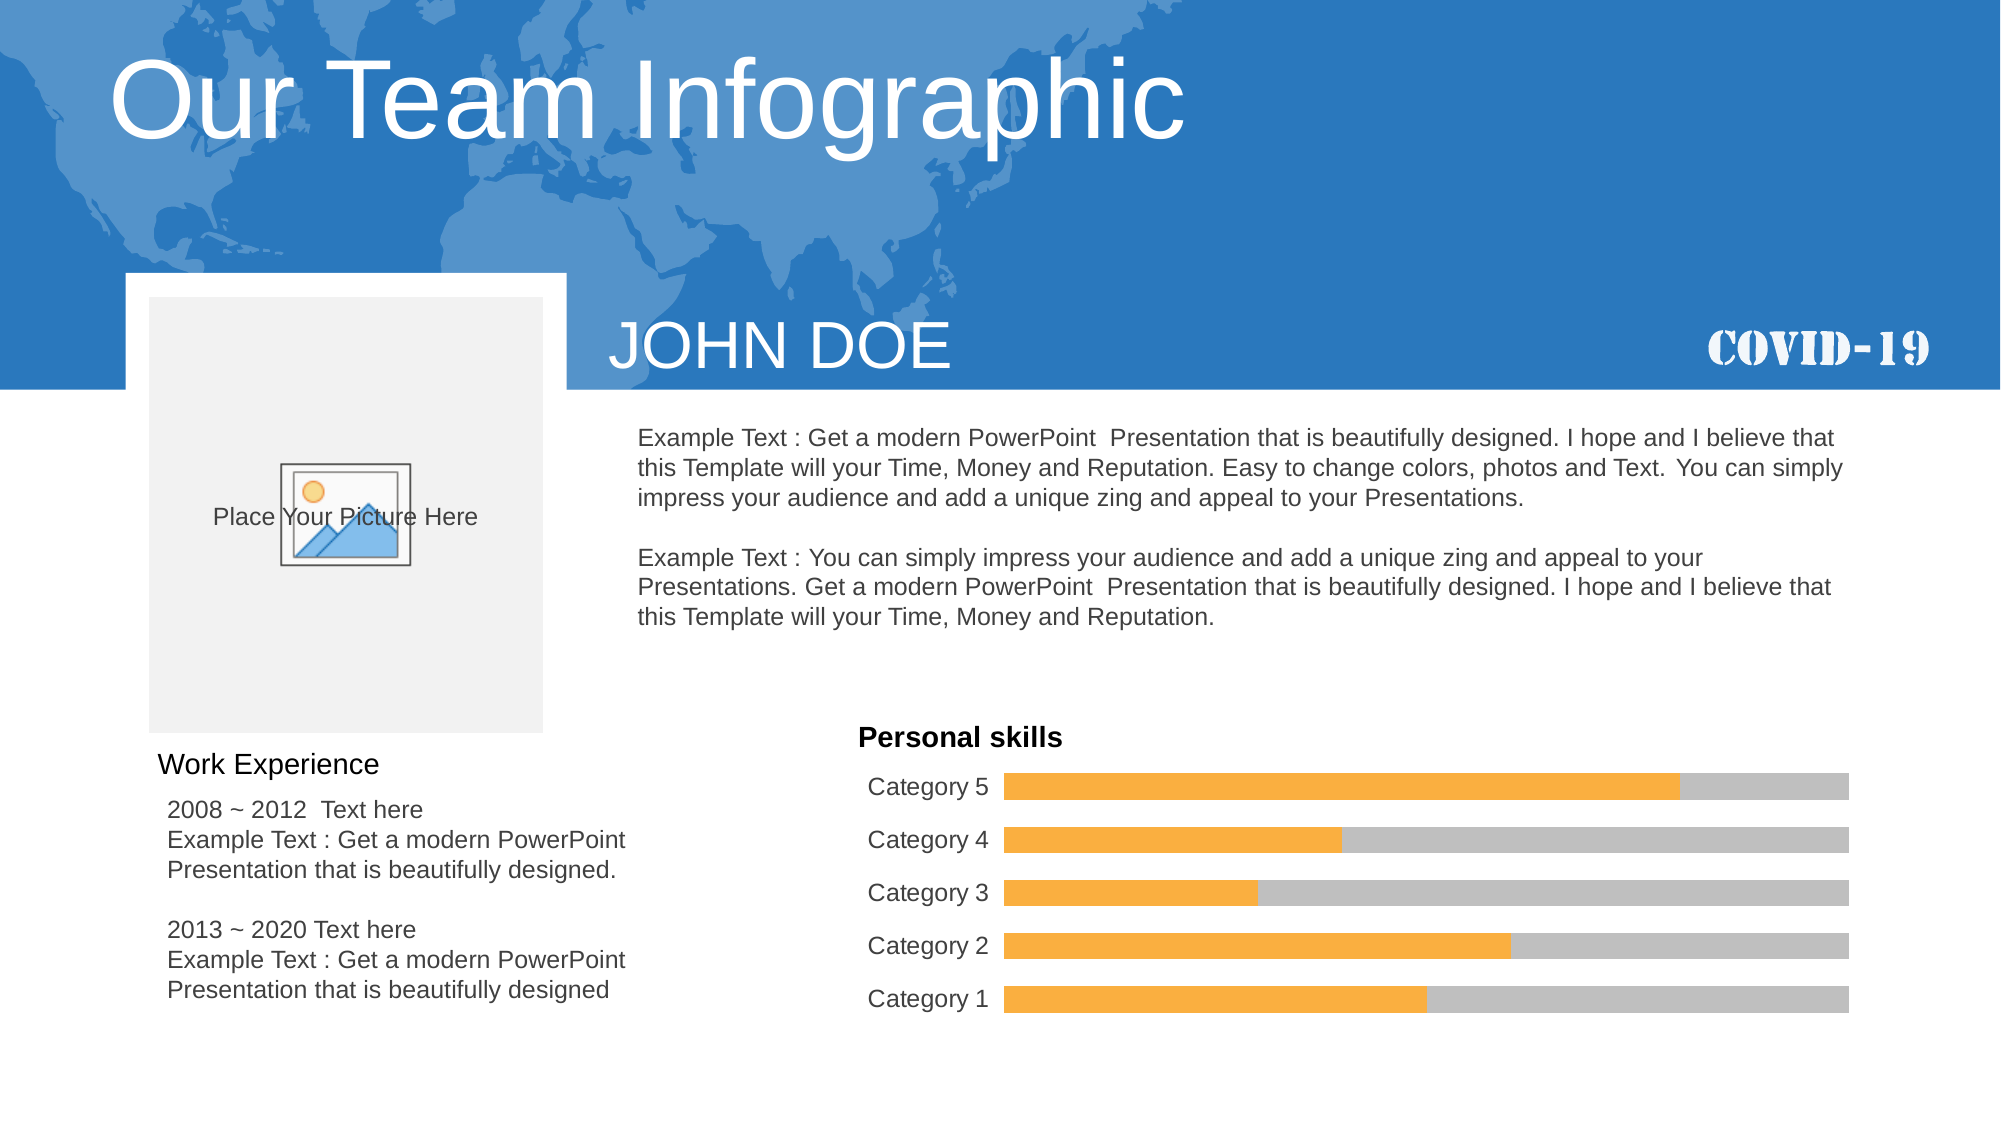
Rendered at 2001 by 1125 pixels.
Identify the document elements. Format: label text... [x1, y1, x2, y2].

text_box Work Experience [142, 738, 395, 789]
chart [843, 754, 2000, 1032]
text_box 2008 ~ 2012 Text here Example Text : Get a modern PowerPoint Presentation that is beautifully designed. 2013 ~ 2020 Text here Example Text : Get a modern PowerPoint Presentation that is beautifully designed [152, 786, 712, 1011]
text_box JOHN DOE [593, 294, 969, 389]
picture [149, 296, 544, 734]
text_box Personal skills [843, 711, 1358, 754]
list Our Team Infographic [93, 42, 1933, 162]
text_box Example Text : Get a modern PowerPoint Presentation that is beautifully designed. I hope and I believe that this Template will your Time, Money and Reputation. Easy to change colors, photos and Text. You can simply impress your audience and add a unique zing and appeal to your Presentations. Example Text : You can simply impress your audience and add a unique zing and appeal to your Presentations. Get a modern PowerPoint Presentation that is beautifully designed. I hope and I believe that this Template will your Time, Money and Reputation. [622, 413, 1861, 639]
